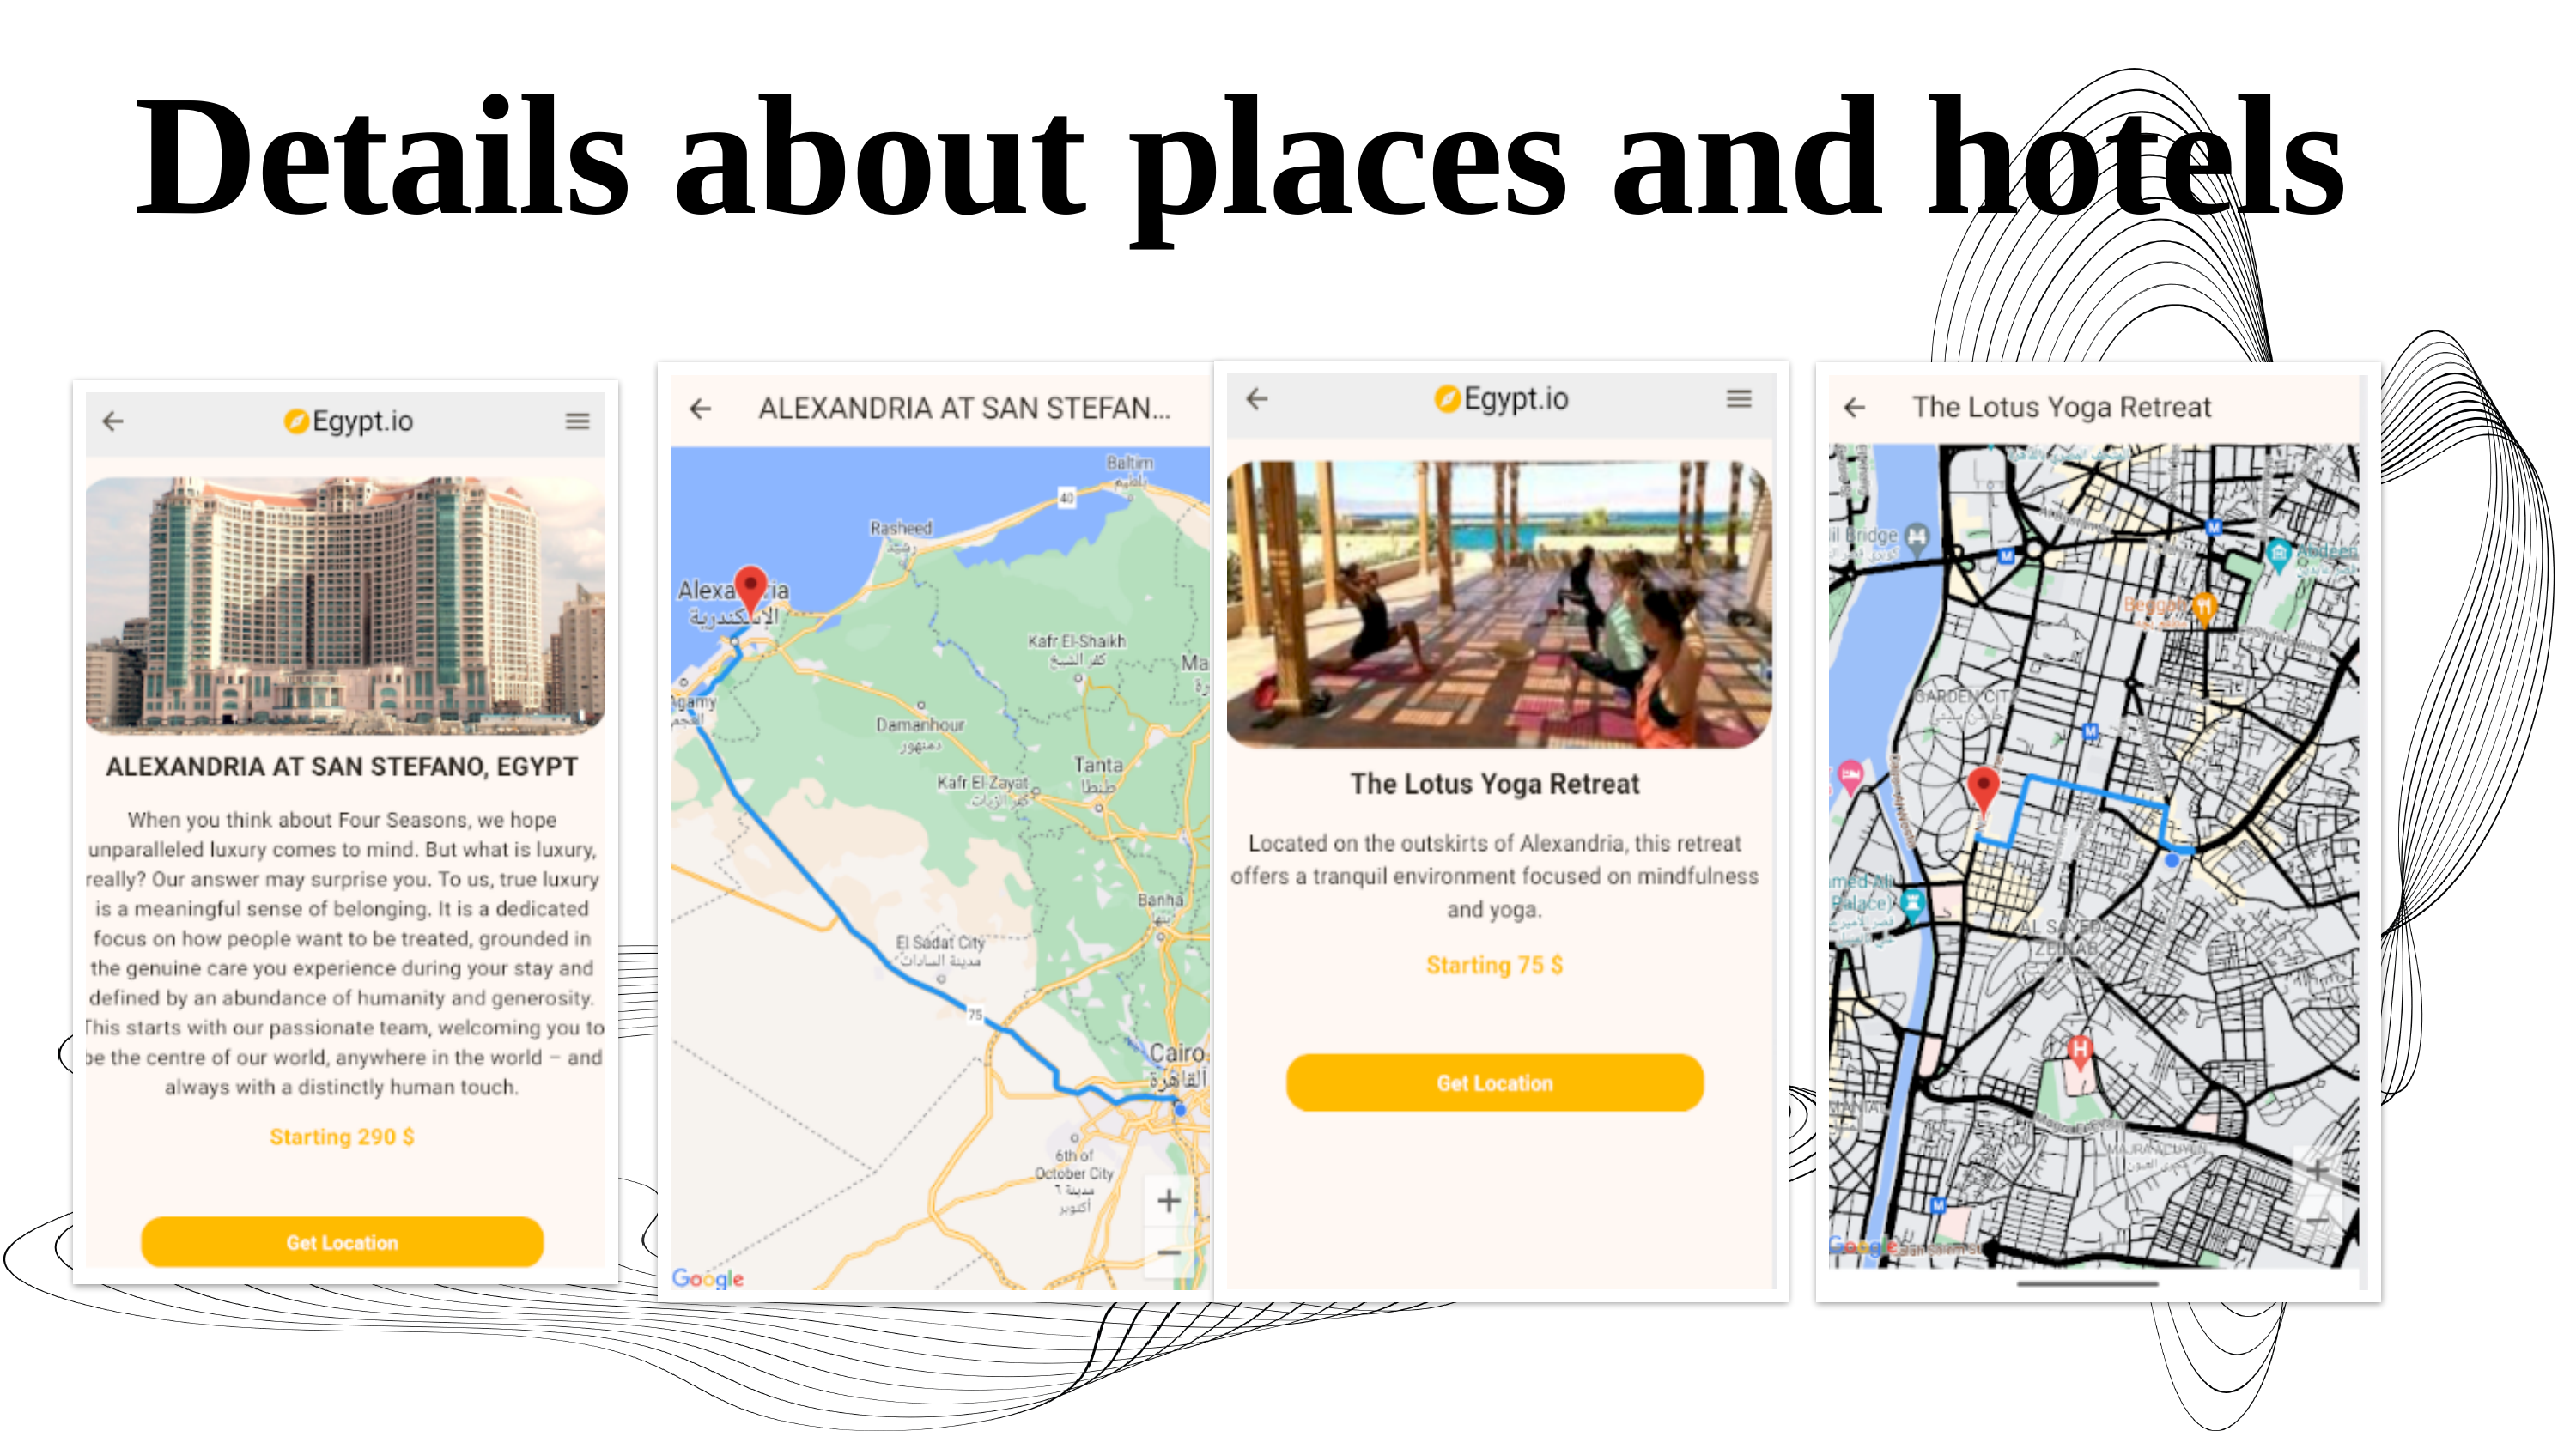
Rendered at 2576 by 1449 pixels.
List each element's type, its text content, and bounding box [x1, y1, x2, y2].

text_box [1911, 48, 2555, 1431]
text_box [0, 938, 1862, 1431]
picture [670, 374, 1211, 1290]
picture [1226, 373, 1777, 1290]
picture [85, 391, 606, 1272]
picture [1828, 374, 2369, 1290]
text_box Details about places and hotels [134, 64, 2442, 251]
